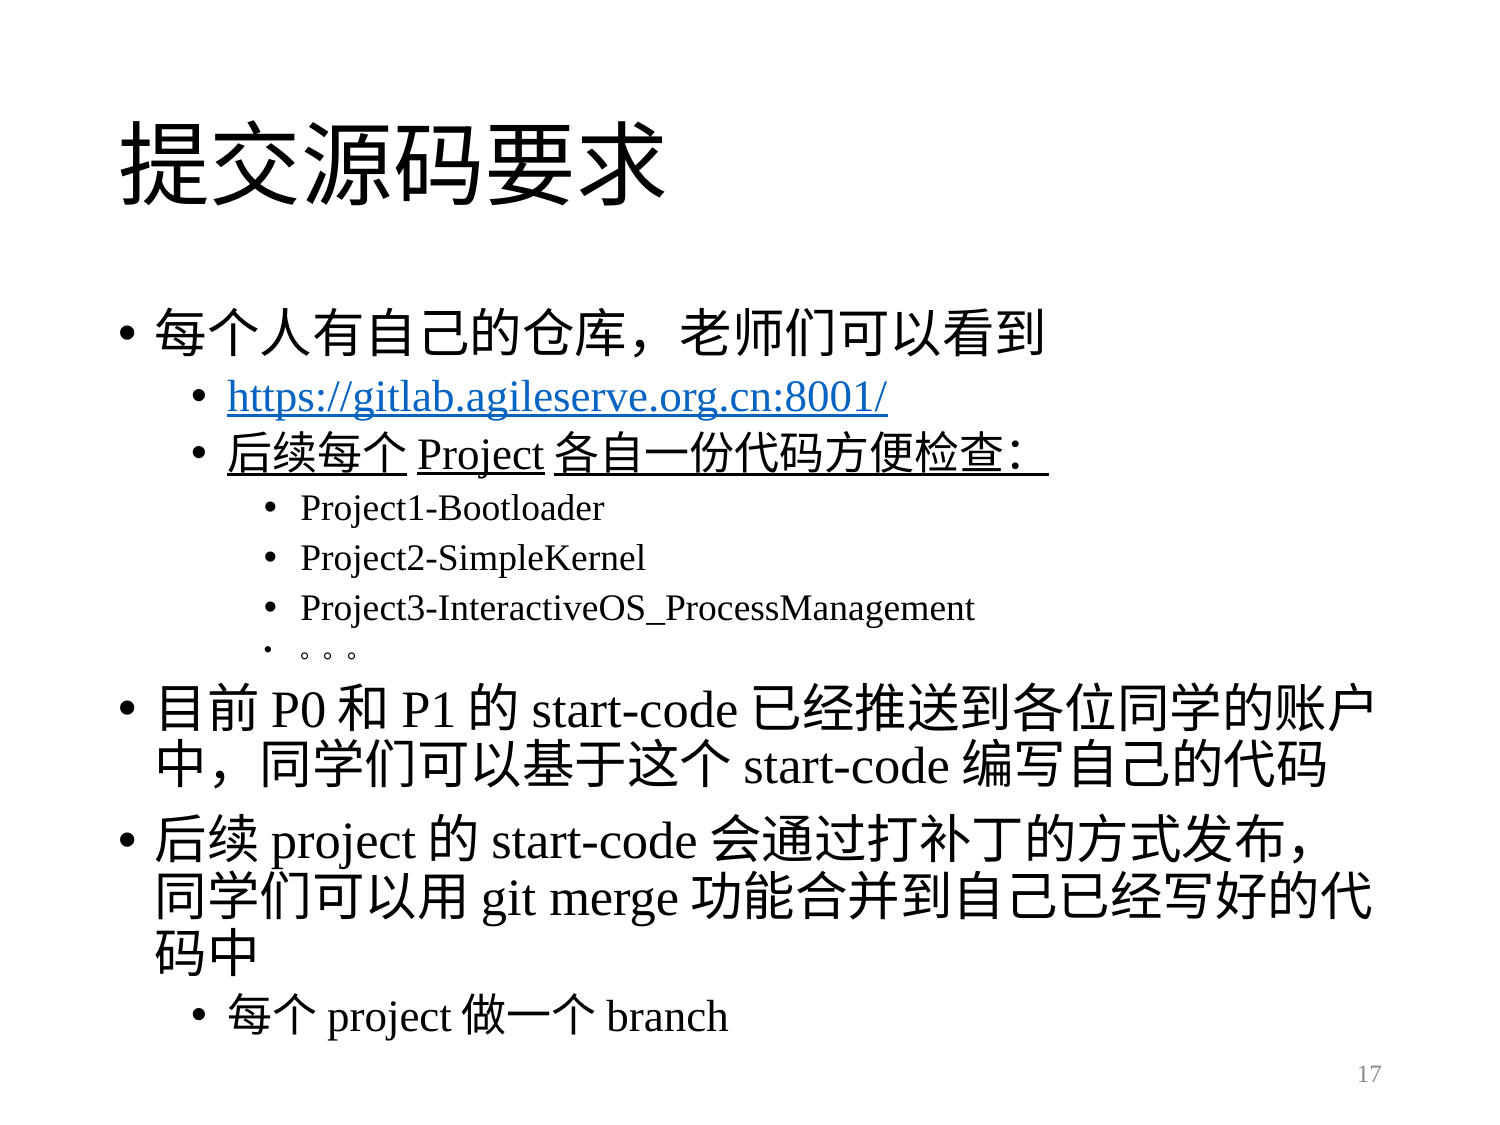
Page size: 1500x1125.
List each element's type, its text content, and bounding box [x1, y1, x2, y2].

slide_number 17 [1059, 1042, 1397, 1103]
list 每个人有自己的仓库，老师们可以看到 https://gitlab.agileserve.org.cn:8001/ 后续每个Project各自一份代码方便检查： Project1-Bootloader Project2-SimpleKernel Project3-InteractiveOS_ProcessManagement 。。。 目前P0和P1的start-code已经推送到各位同学的账户中，同学们可以基于这个start-code编写自己的代码 后续project的start-code会通过打补丁的方式发布，同学们可以用git merge功能合并到自己已经写好的代码中 每个project做一个branch [103, 299, 1397, 1103]
title 提交源码要求 [103, 59, 1397, 278]
